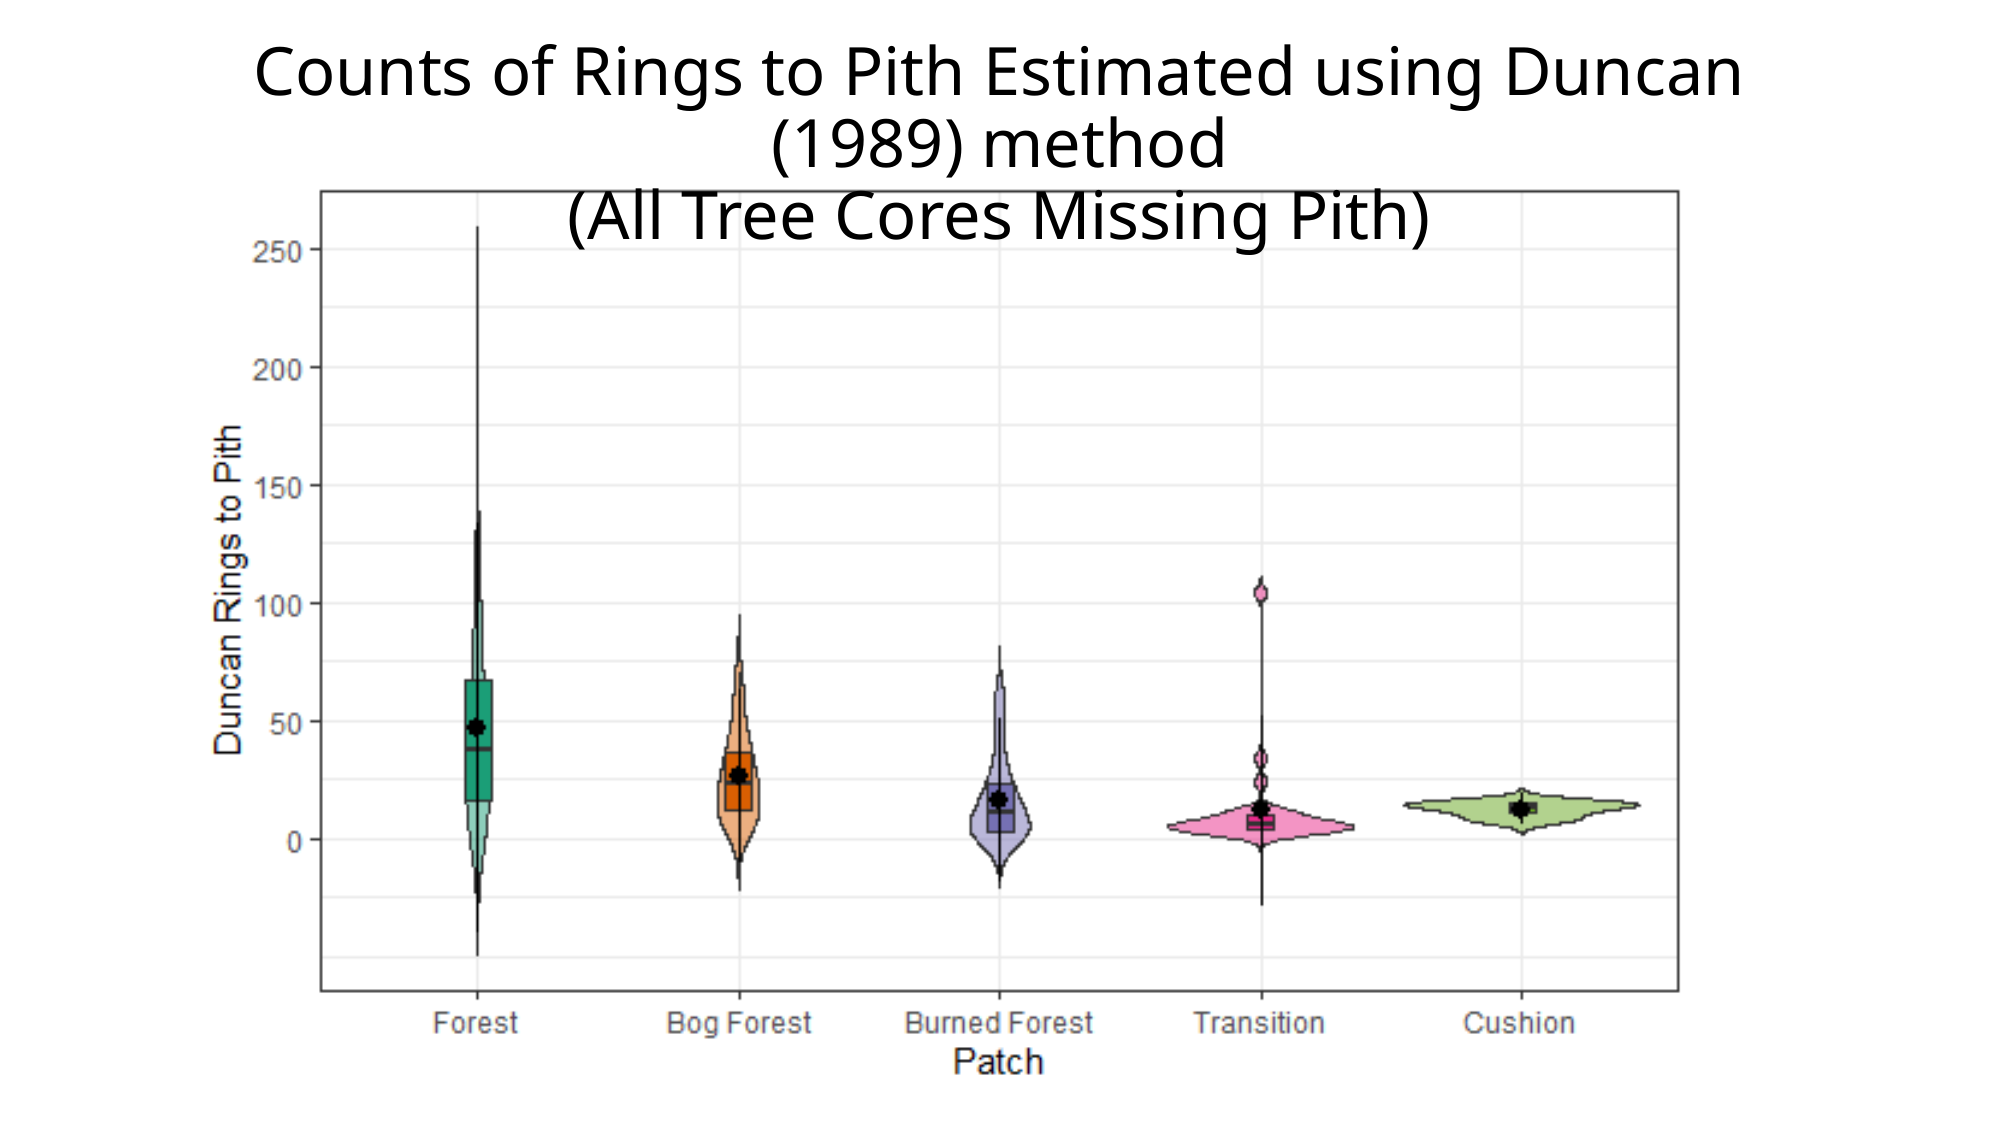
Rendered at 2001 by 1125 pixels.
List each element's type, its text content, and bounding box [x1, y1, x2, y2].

text_box Counts of Rings to Pith Estimated using Duncan (1989) method (All Tree Cores Missing Pith) [137, 30, 1863, 132]
picture [193, 174, 1697, 1099]
